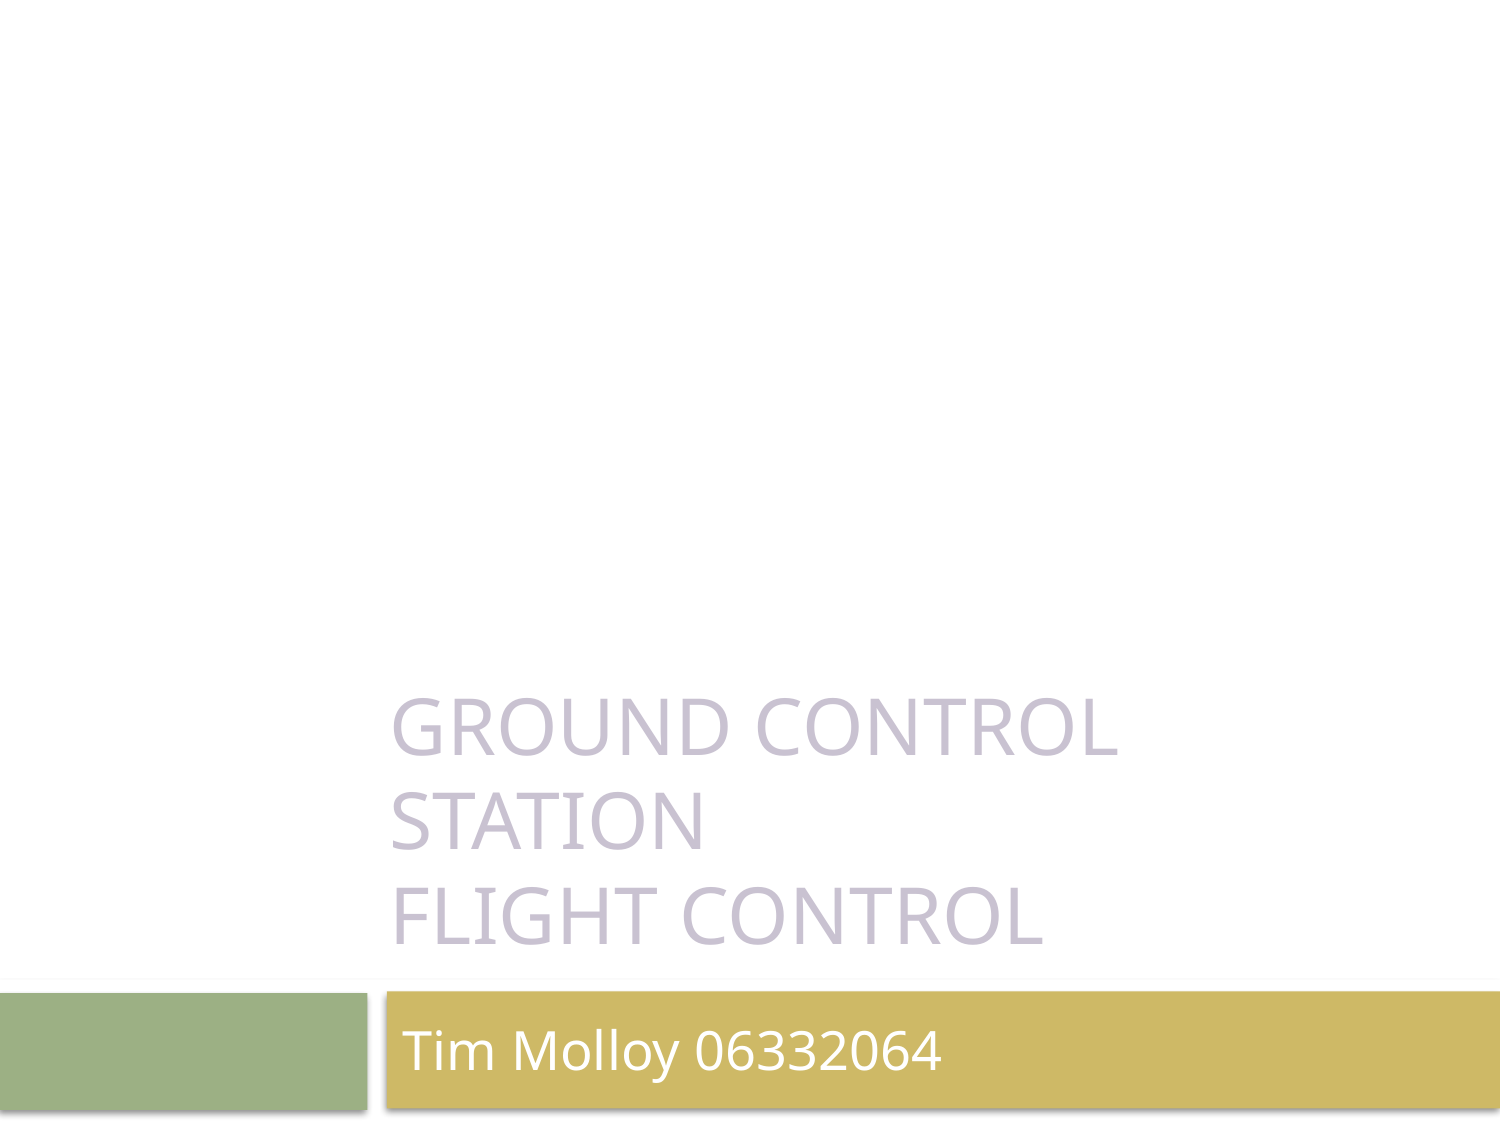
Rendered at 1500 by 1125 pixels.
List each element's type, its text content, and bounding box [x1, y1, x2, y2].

title Ground Control Station Flight conTrol [375, 667, 1438, 968]
subtitle Tim Molloy 06332064 [387, 992, 1488, 1105]
